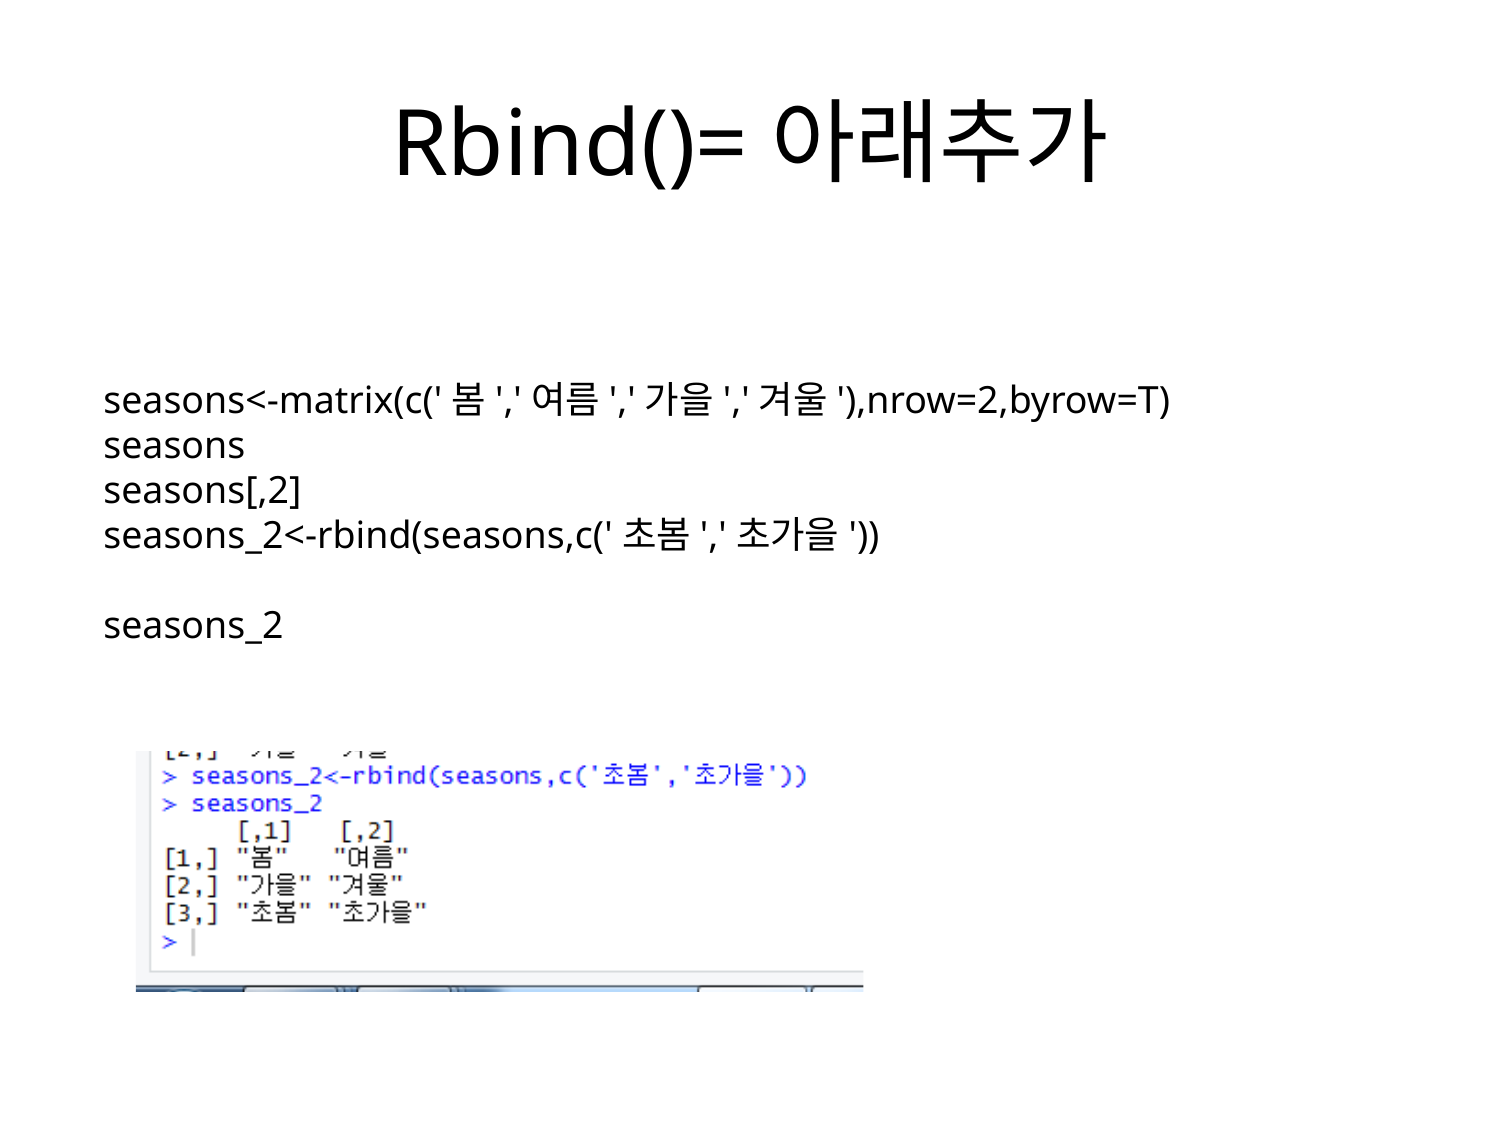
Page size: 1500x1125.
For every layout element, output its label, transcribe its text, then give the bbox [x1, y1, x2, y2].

title Rbind()=아래추가 [75, 45, 1425, 233]
text_box seasons<-matrix(c('봄','여름','가을','겨울'),nrow=2,byrow=T) seasons seasons[,2] seasons_2<-rbind(seasons,c('초봄','초가을')) seasons_2 [88, 369, 1500, 654]
picture [135, 751, 864, 992]
